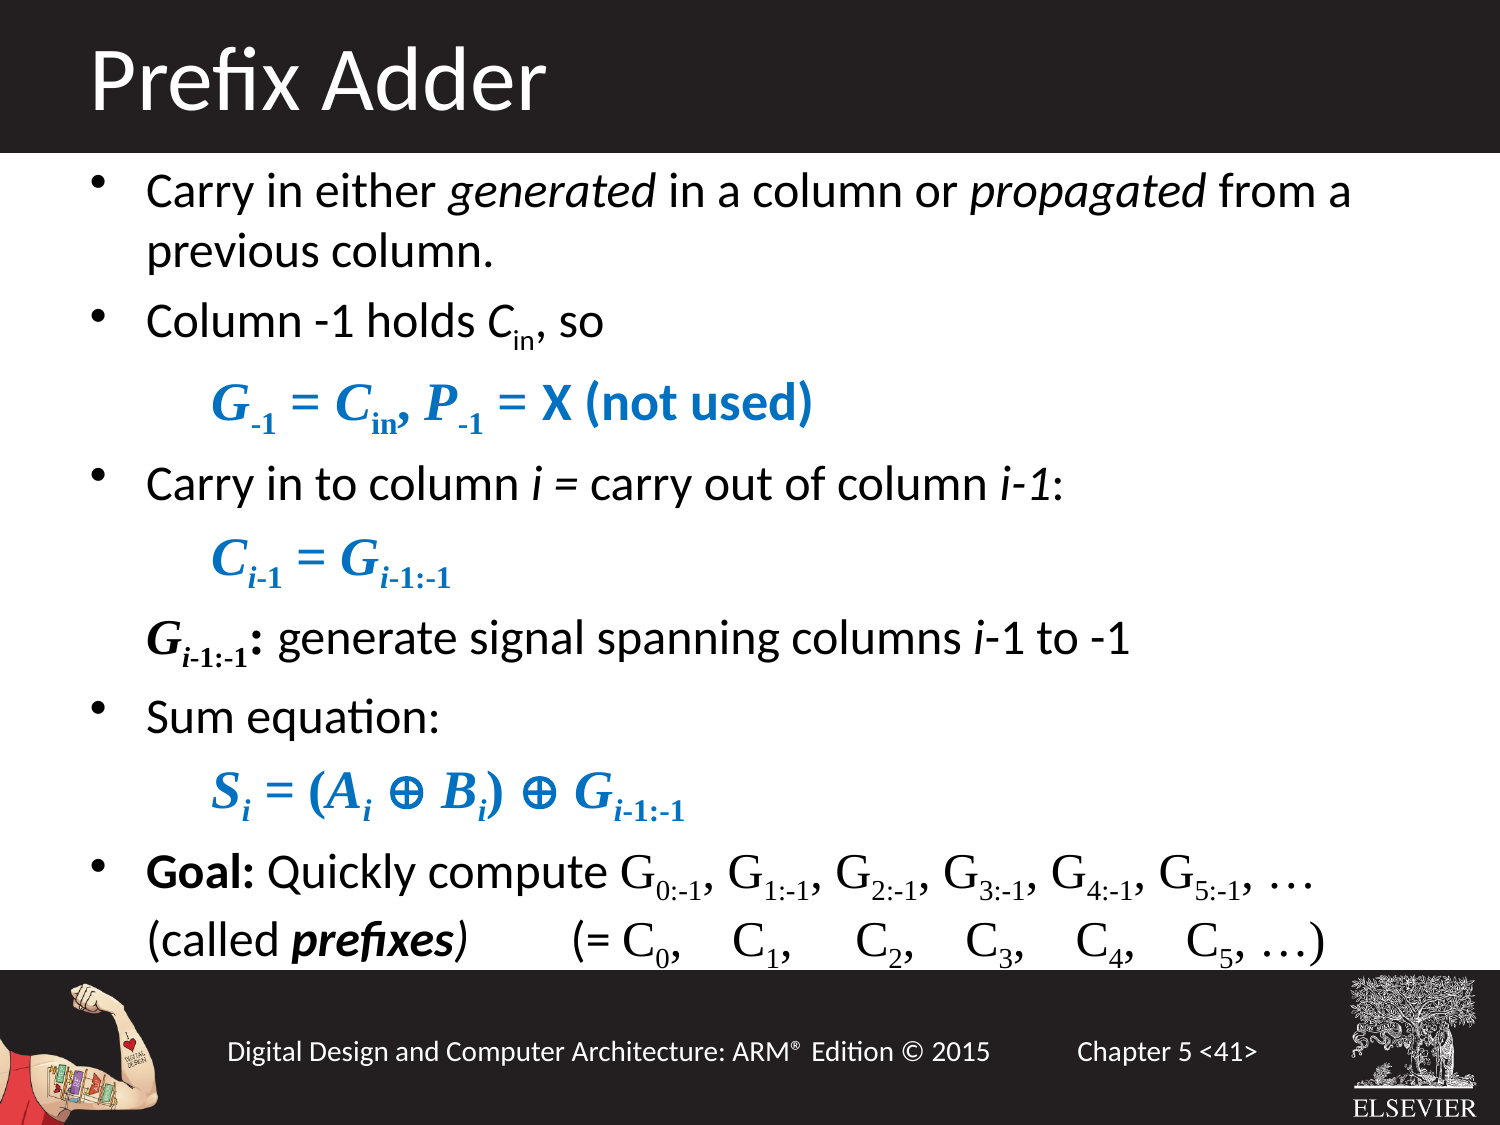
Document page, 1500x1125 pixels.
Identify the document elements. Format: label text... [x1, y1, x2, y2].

text_box [87, 174, 1413, 1025]
picture [0, 979, 163, 1125]
text_box Carry in either generated in a column or propagated from a previous column. Column -1 holds Cin, so G-1 = Cin, P-1 = X (not used) Carry in to column i = carry out of column i-1: Ci-1 = Gi-1:-1 Gi-1:-1: generate signal spanning columns i-1 to -1 Sum equation: Si = (Ai Å Bi) Å Gi-1:-1 Goal: Quickly compute G0:-1, G1:-1, G2:-1, G3:-1, G4:-1, G5:-1, … (called prefixes) (= C0, C1, C2, C3, C4, C5, …) [75, 149, 1375, 1000]
picture [1350, 974, 1477, 1117]
text_box Prefix Adder [75, 11, 1375, 136]
